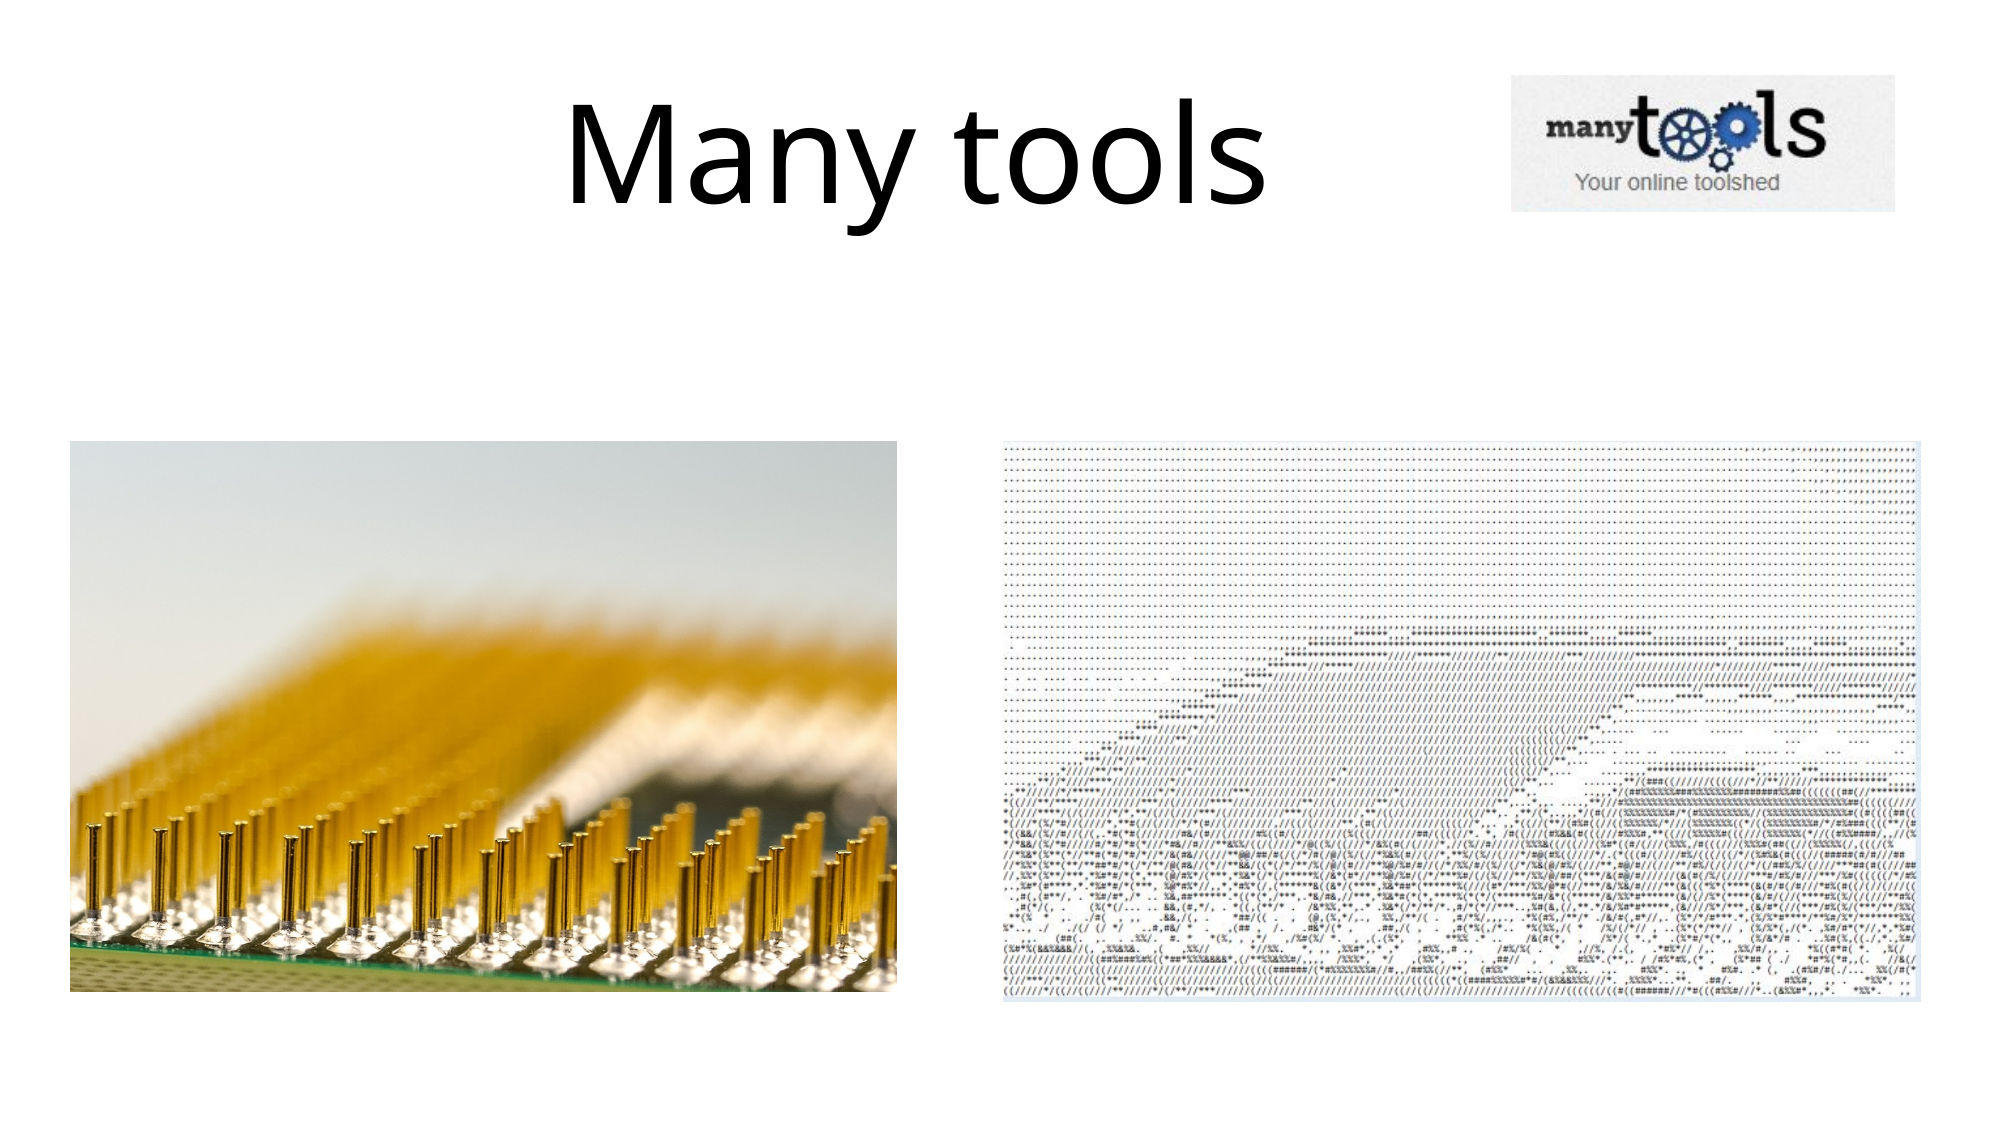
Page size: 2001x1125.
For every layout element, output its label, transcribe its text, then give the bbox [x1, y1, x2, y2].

picture [1003, 441, 1921, 1002]
picture [70, 441, 897, 992]
picture [1511, 75, 1896, 212]
text_box Many tools [545, 58, 1286, 239]
